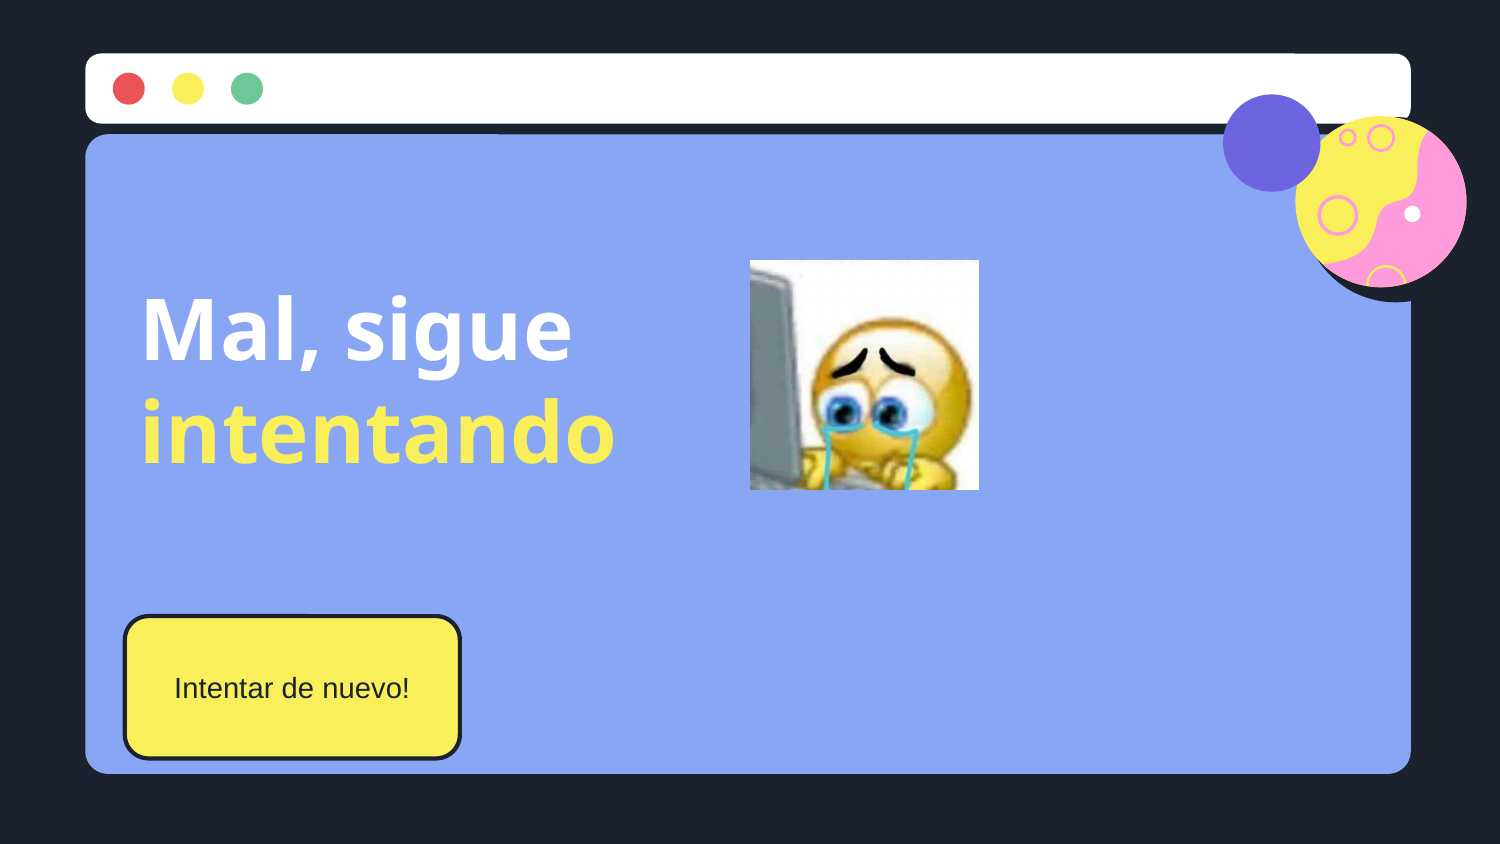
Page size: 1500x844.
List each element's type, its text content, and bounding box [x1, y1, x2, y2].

text_box Intentar de nuevo! [122, 613, 462, 761]
picture [749, 260, 979, 490]
title Mal, sigue intentando [124, 260, 747, 490]
